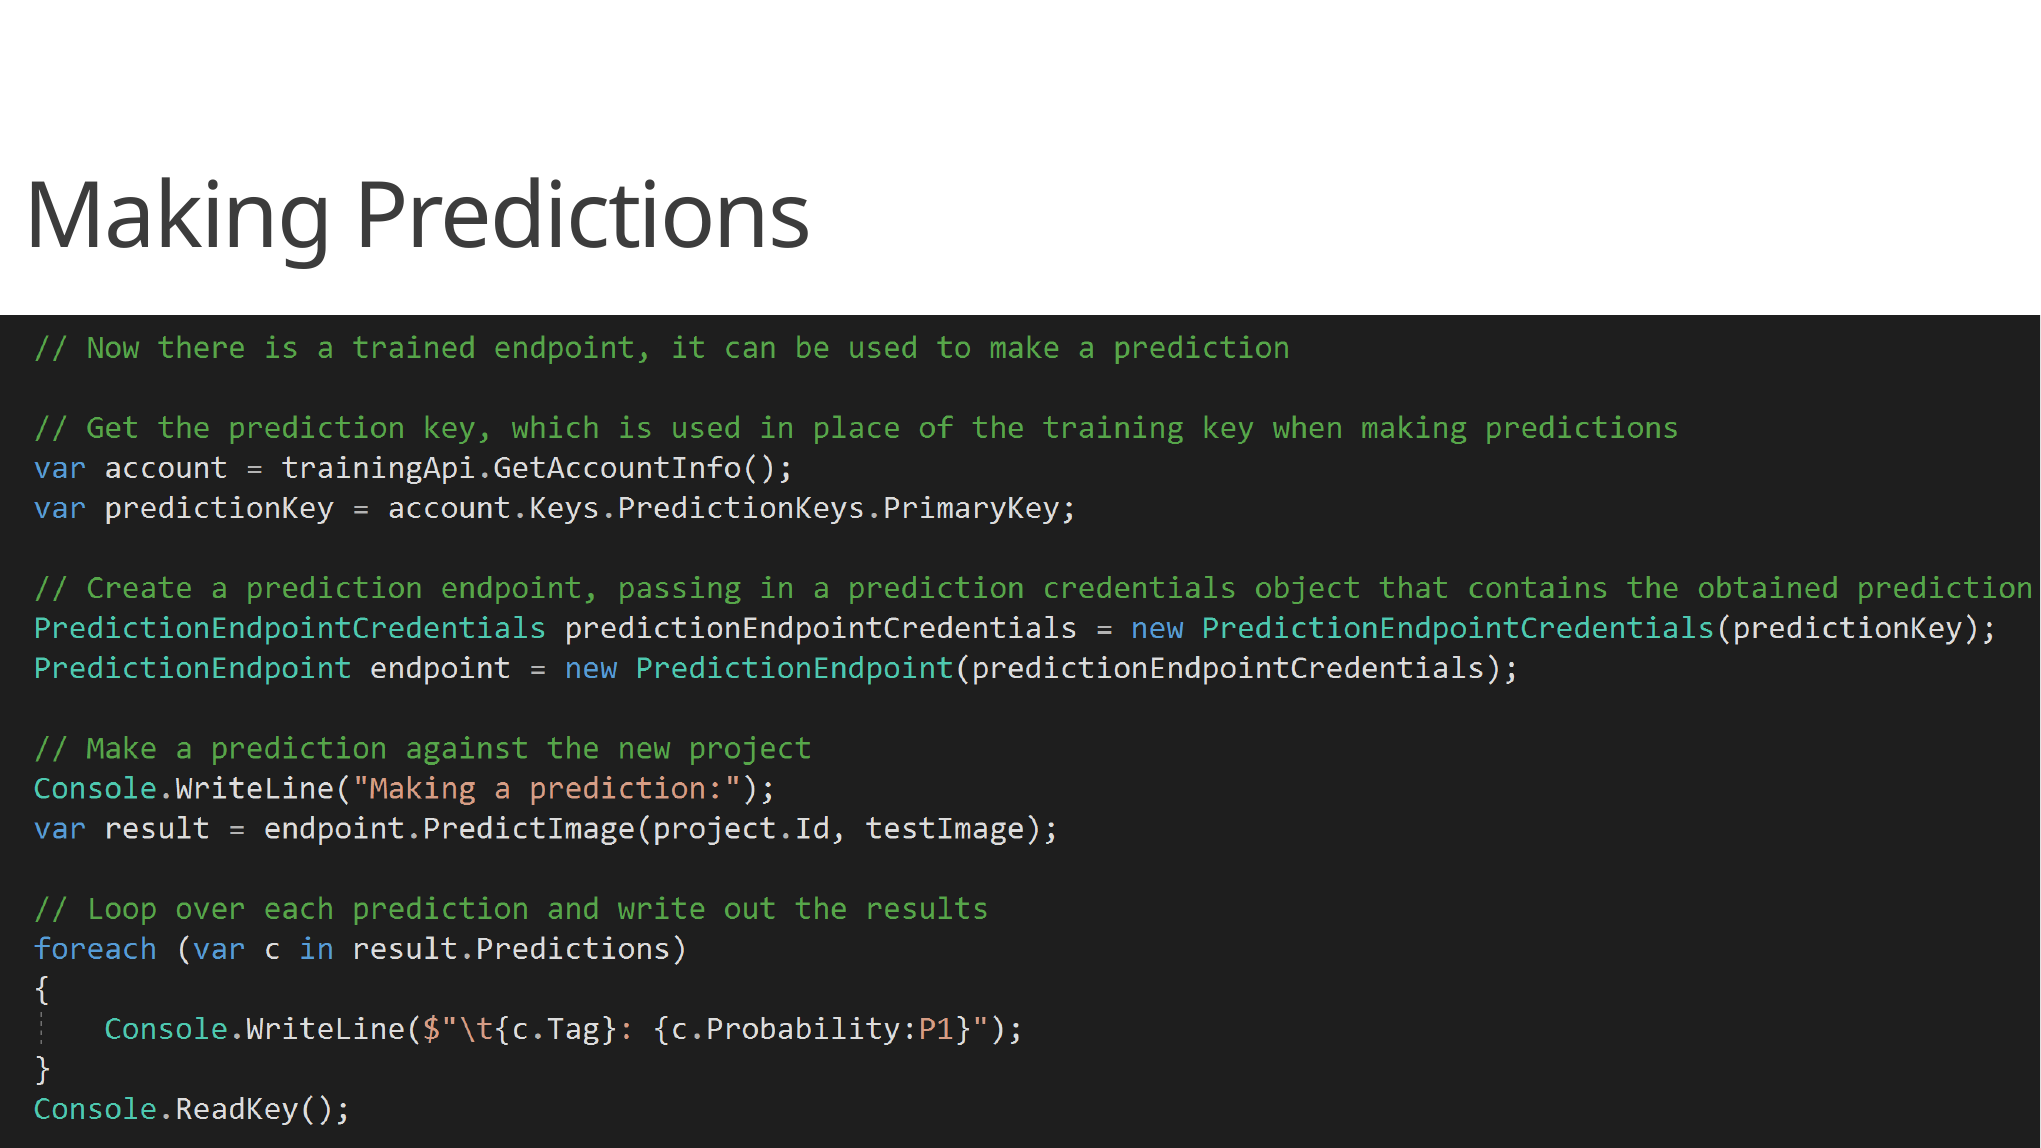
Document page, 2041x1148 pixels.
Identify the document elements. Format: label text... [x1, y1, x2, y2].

picture [0, 315, 2041, 1148]
title Making Predictions [0, 153, 1374, 292]
